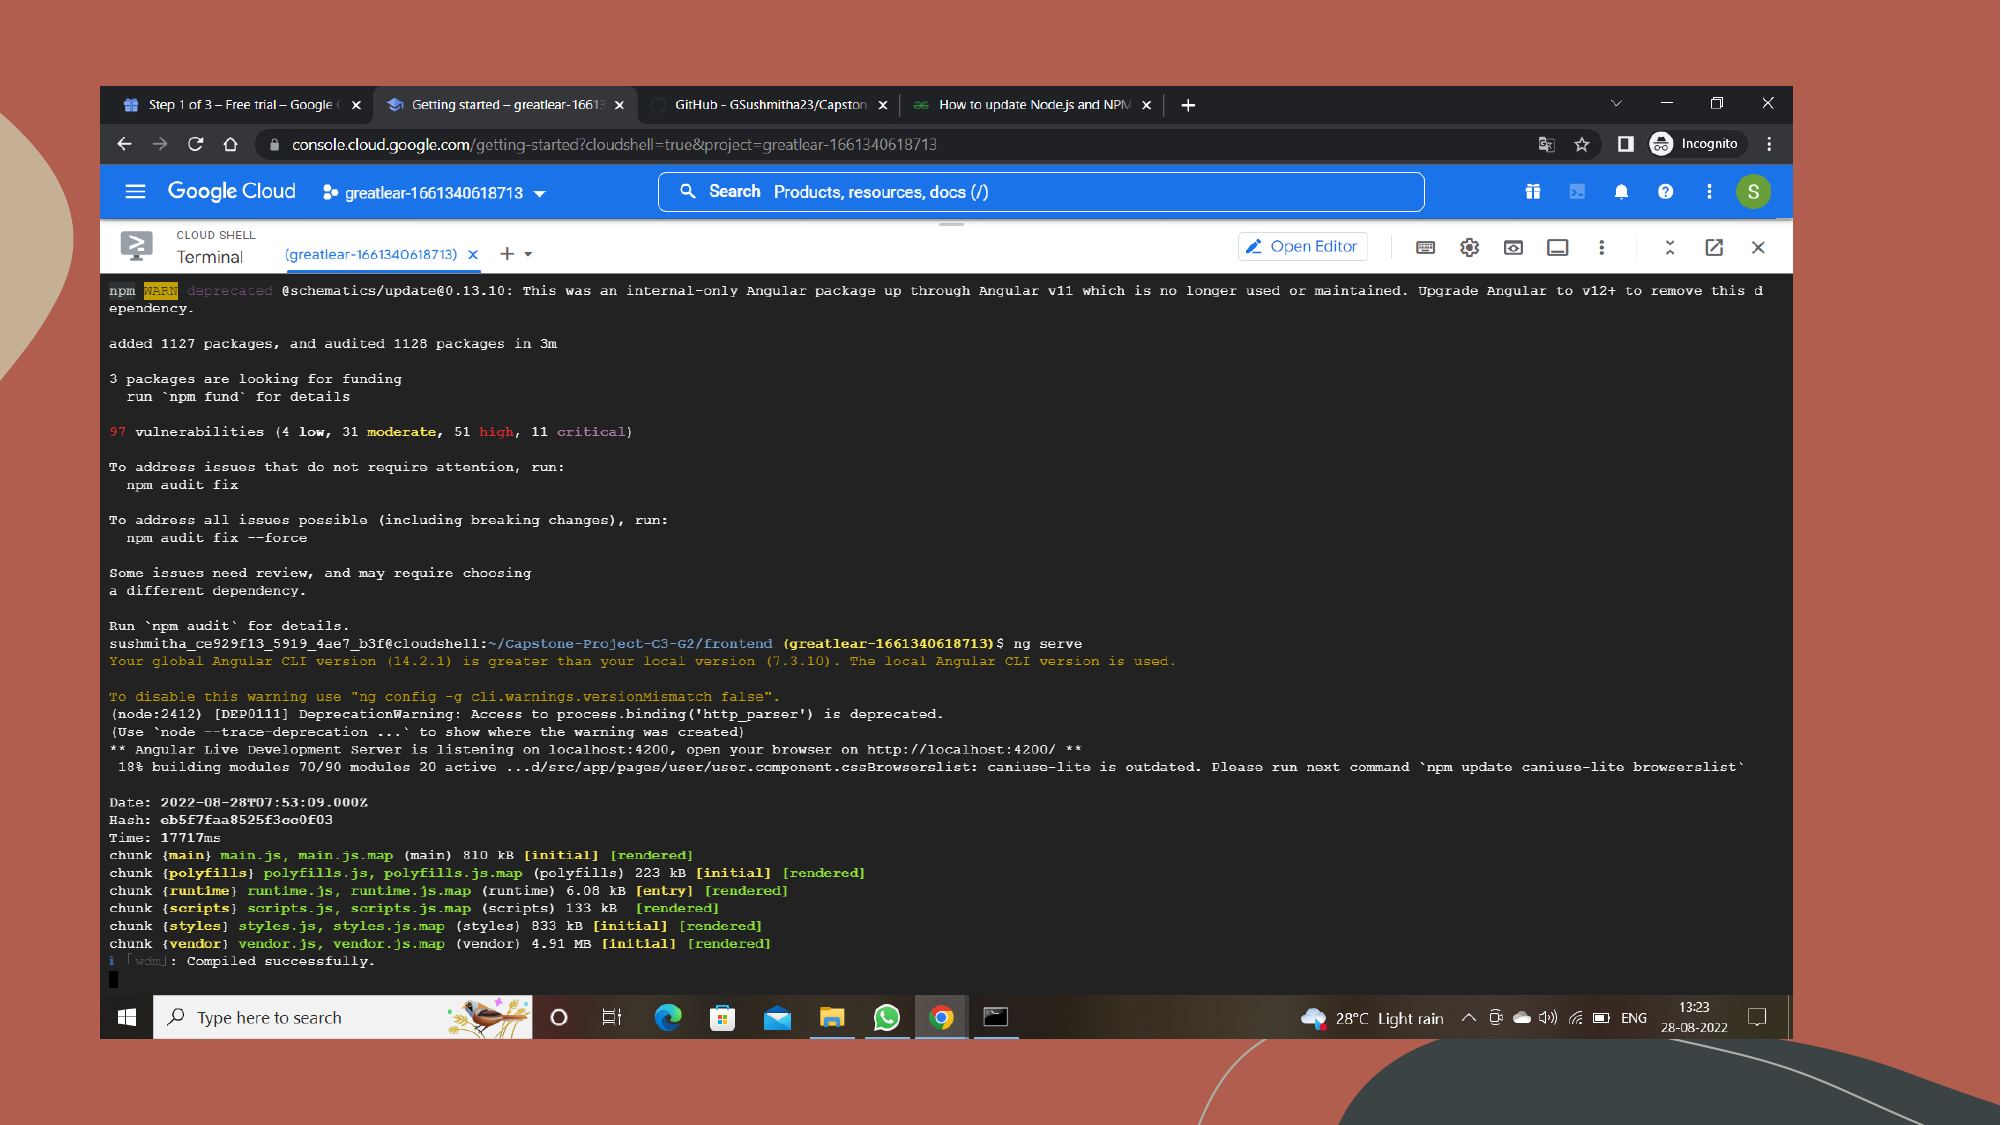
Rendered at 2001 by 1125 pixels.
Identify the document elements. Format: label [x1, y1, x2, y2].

list [100, 86, 1793, 1039]
